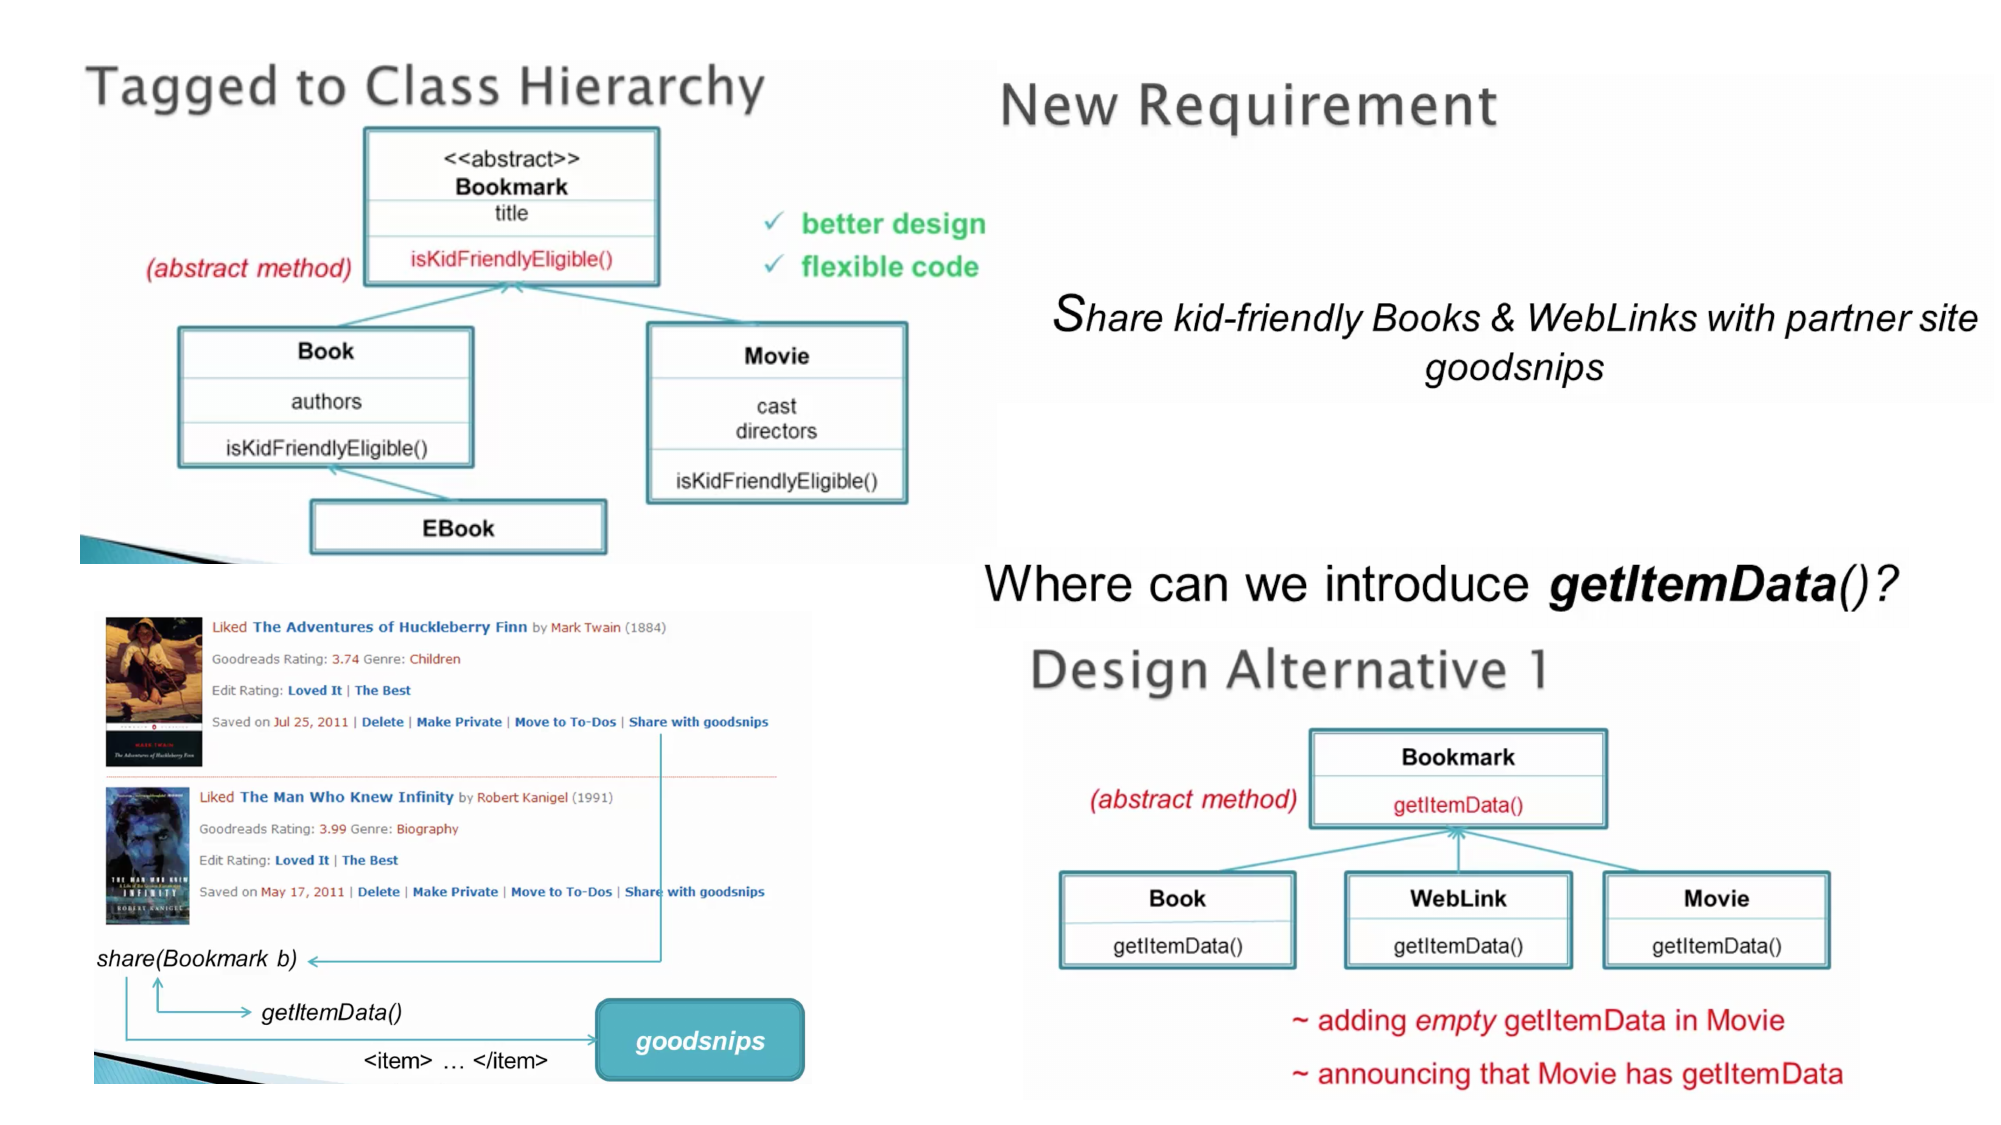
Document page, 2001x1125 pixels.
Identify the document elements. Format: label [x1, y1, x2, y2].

picture [80, 60, 1994, 628]
picture [1023, 641, 1860, 1100]
picture [93, 611, 812, 1084]
